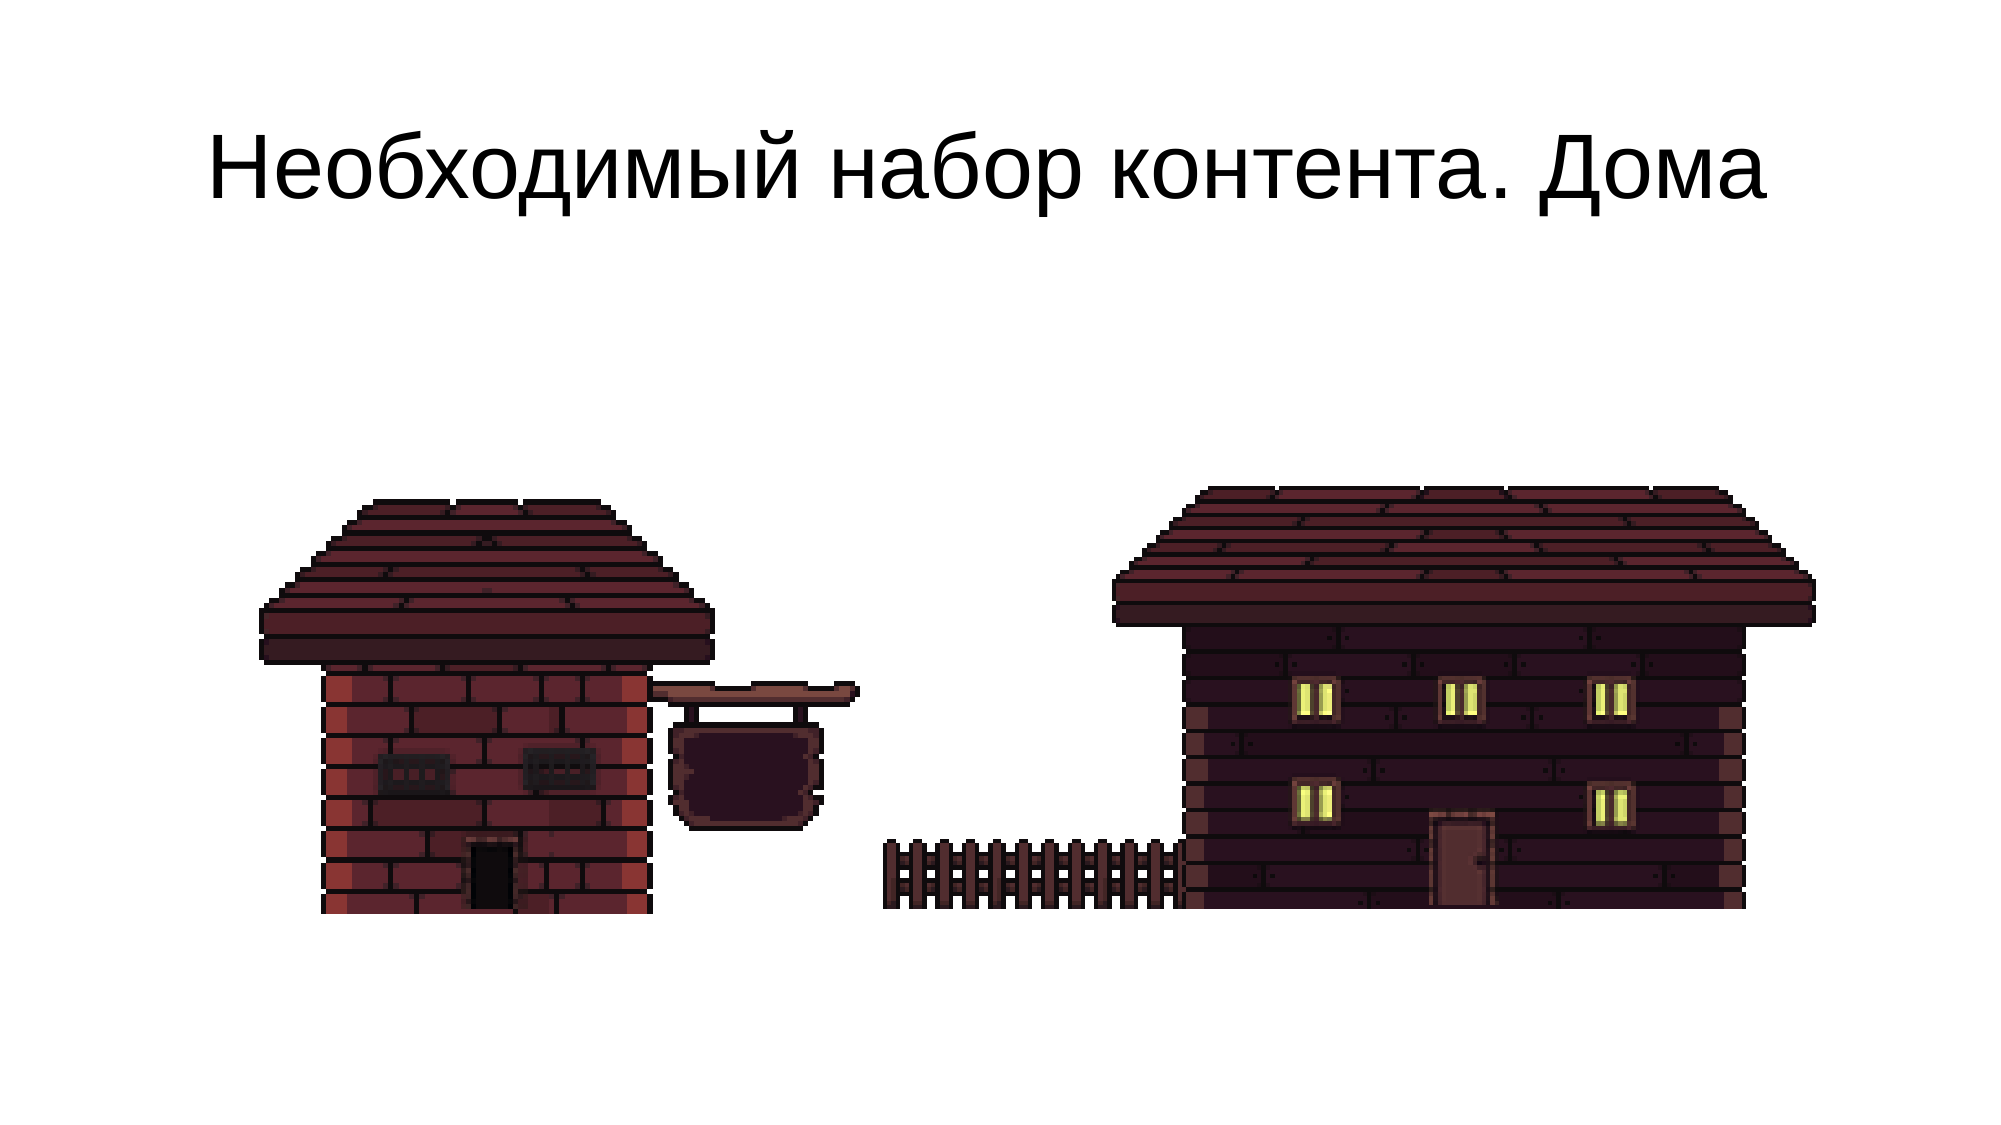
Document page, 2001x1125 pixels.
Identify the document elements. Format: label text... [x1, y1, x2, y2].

picture [883, 416, 1905, 998]
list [114, 313, 902, 998]
title Необходимый набор контента. Дома [137, 59, 1863, 278]
